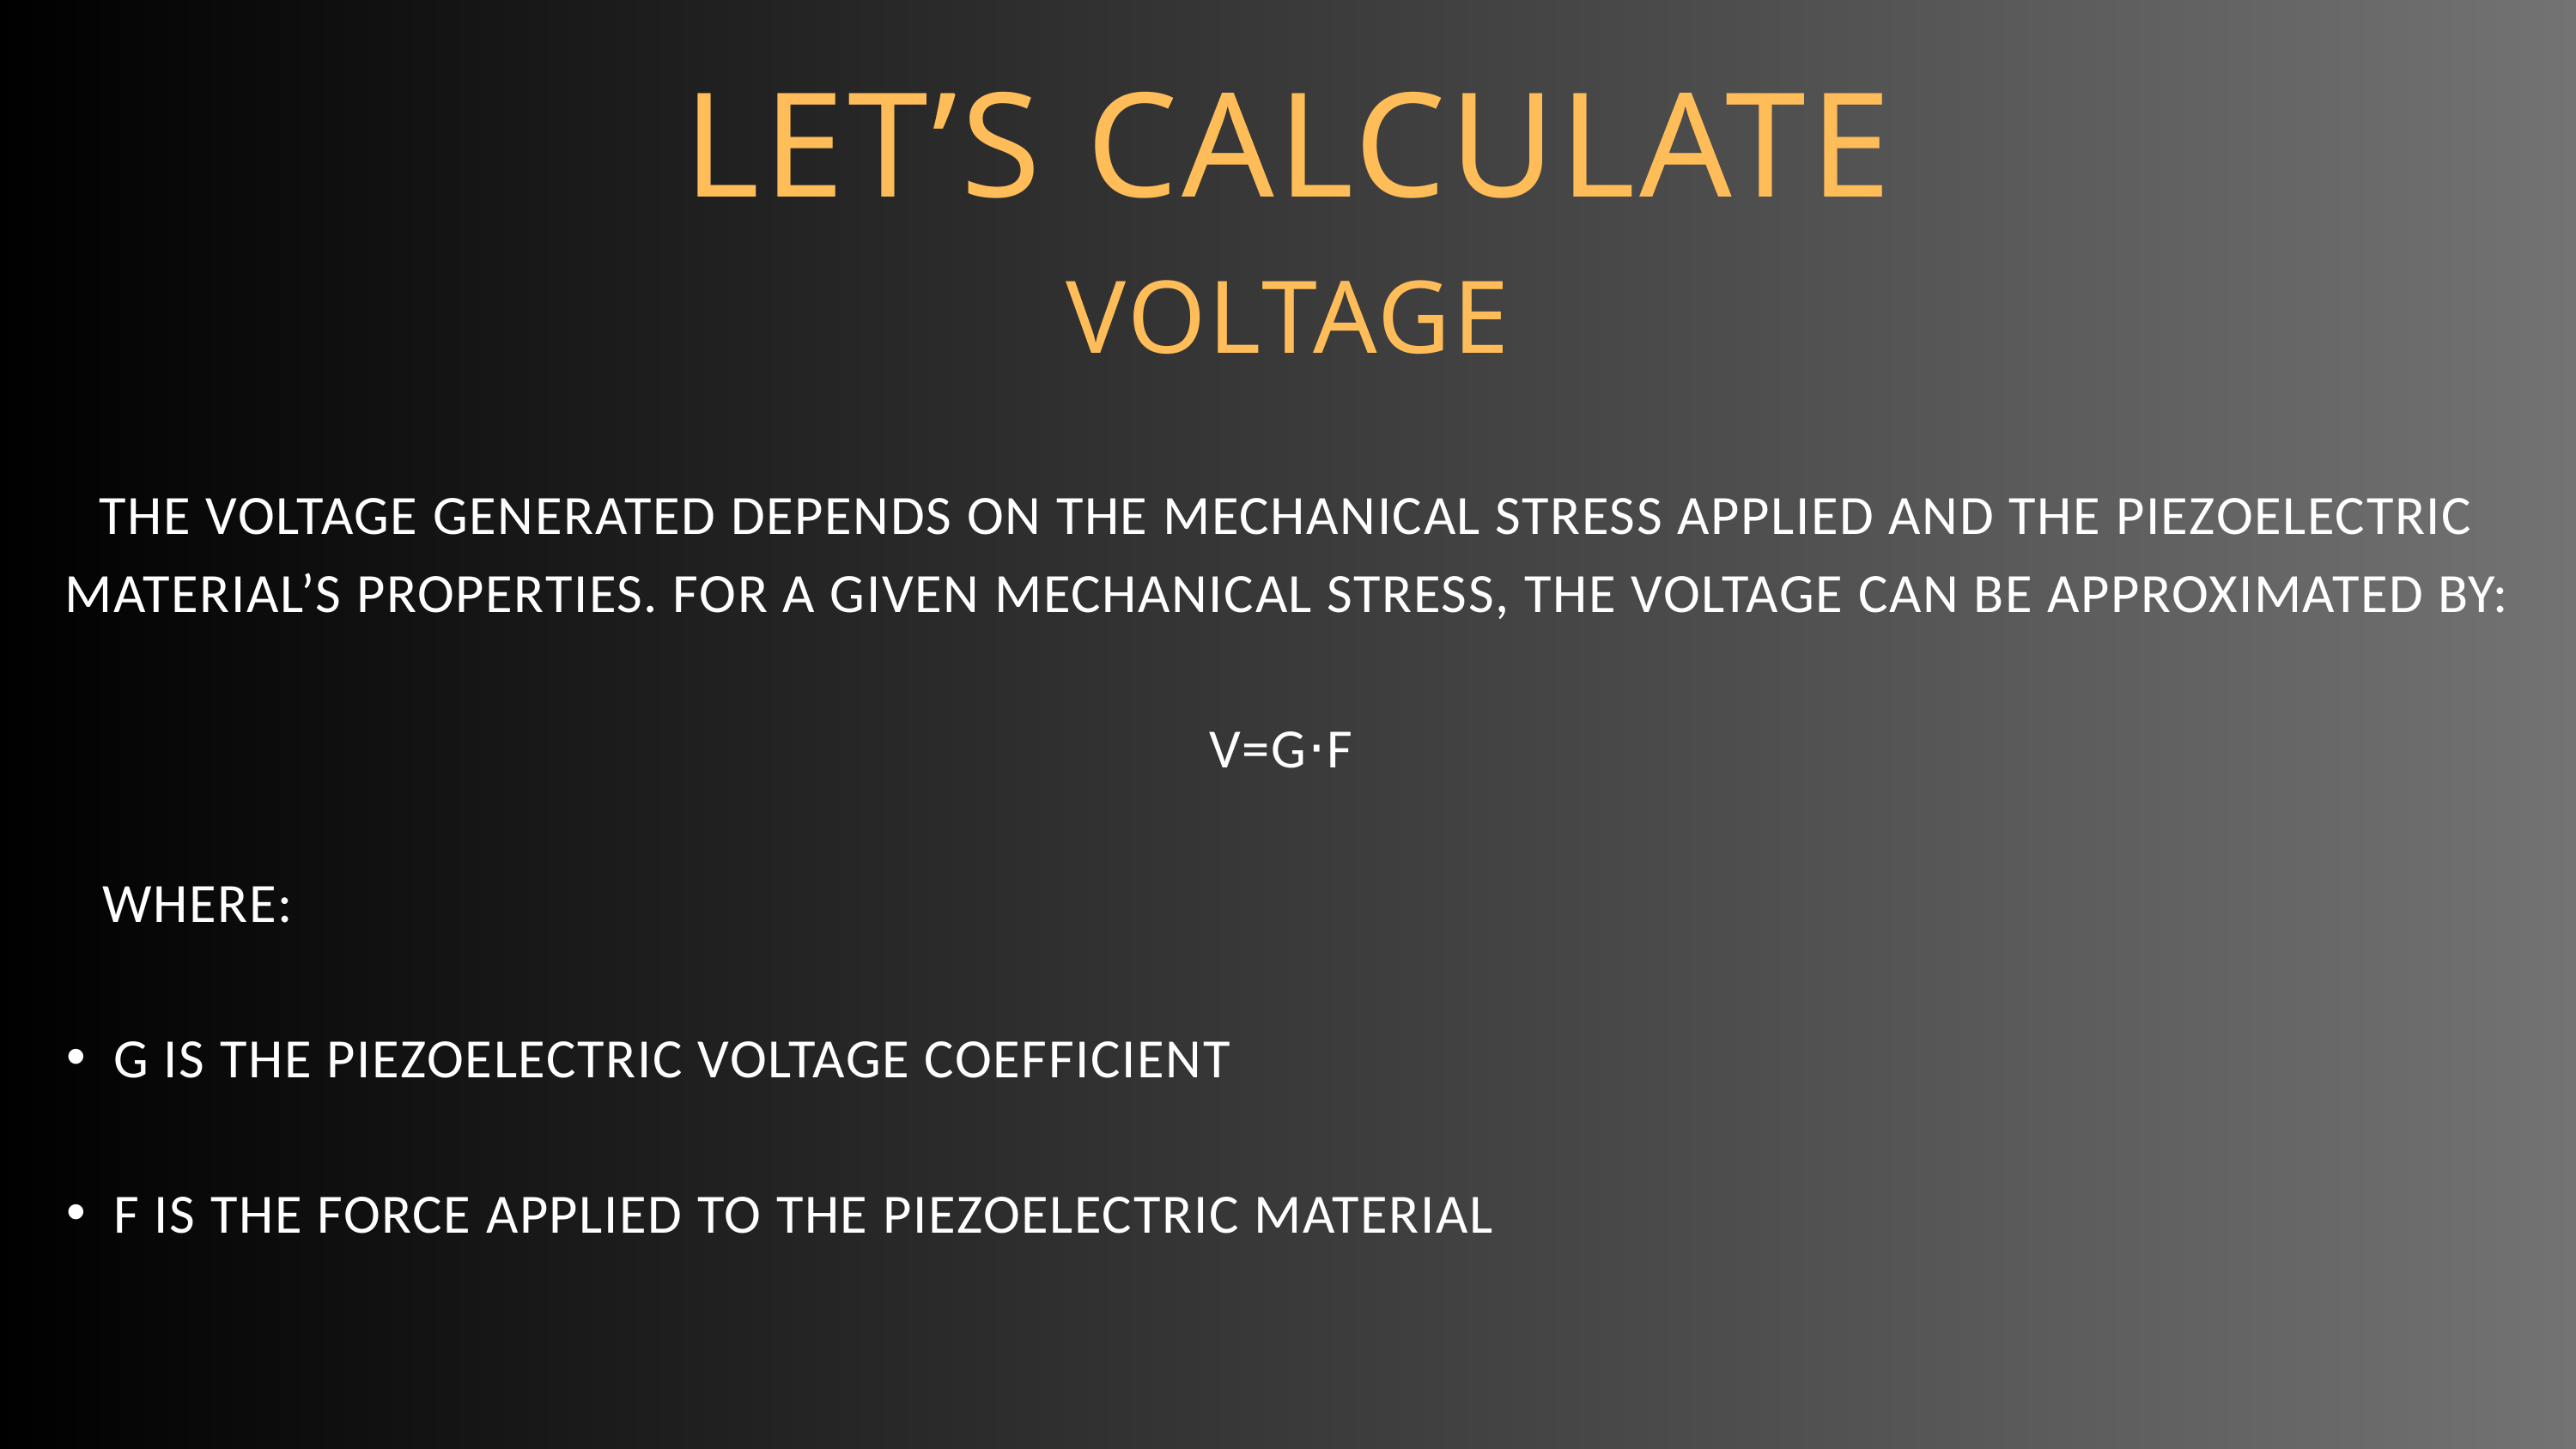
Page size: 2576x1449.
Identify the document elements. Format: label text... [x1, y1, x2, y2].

text_box LET’S CALCULATE [295, 23, 2281, 227]
text_box VOLTAGE [919, 233, 1657, 374]
text_box THE VOLTAGE GENERATED DEPENDS ON THE MECHANICAL STRESS APPLIED AND THE PIEZOELECTRIC MATERIAL’S PROPERTIES. FOR A GIVEN MECHANICAL STRESS, THE VOLTAGE CAN BE APPROXIMATED BY: V=G⋅F WHERE: G IS THE PIEZOELECTRIC VOLTAGE COEFFICIENT F IS THE FORCE APPLIED TO THE PIEZOELECTRIC MATERIAL [19, 307, 2557, 1245]
